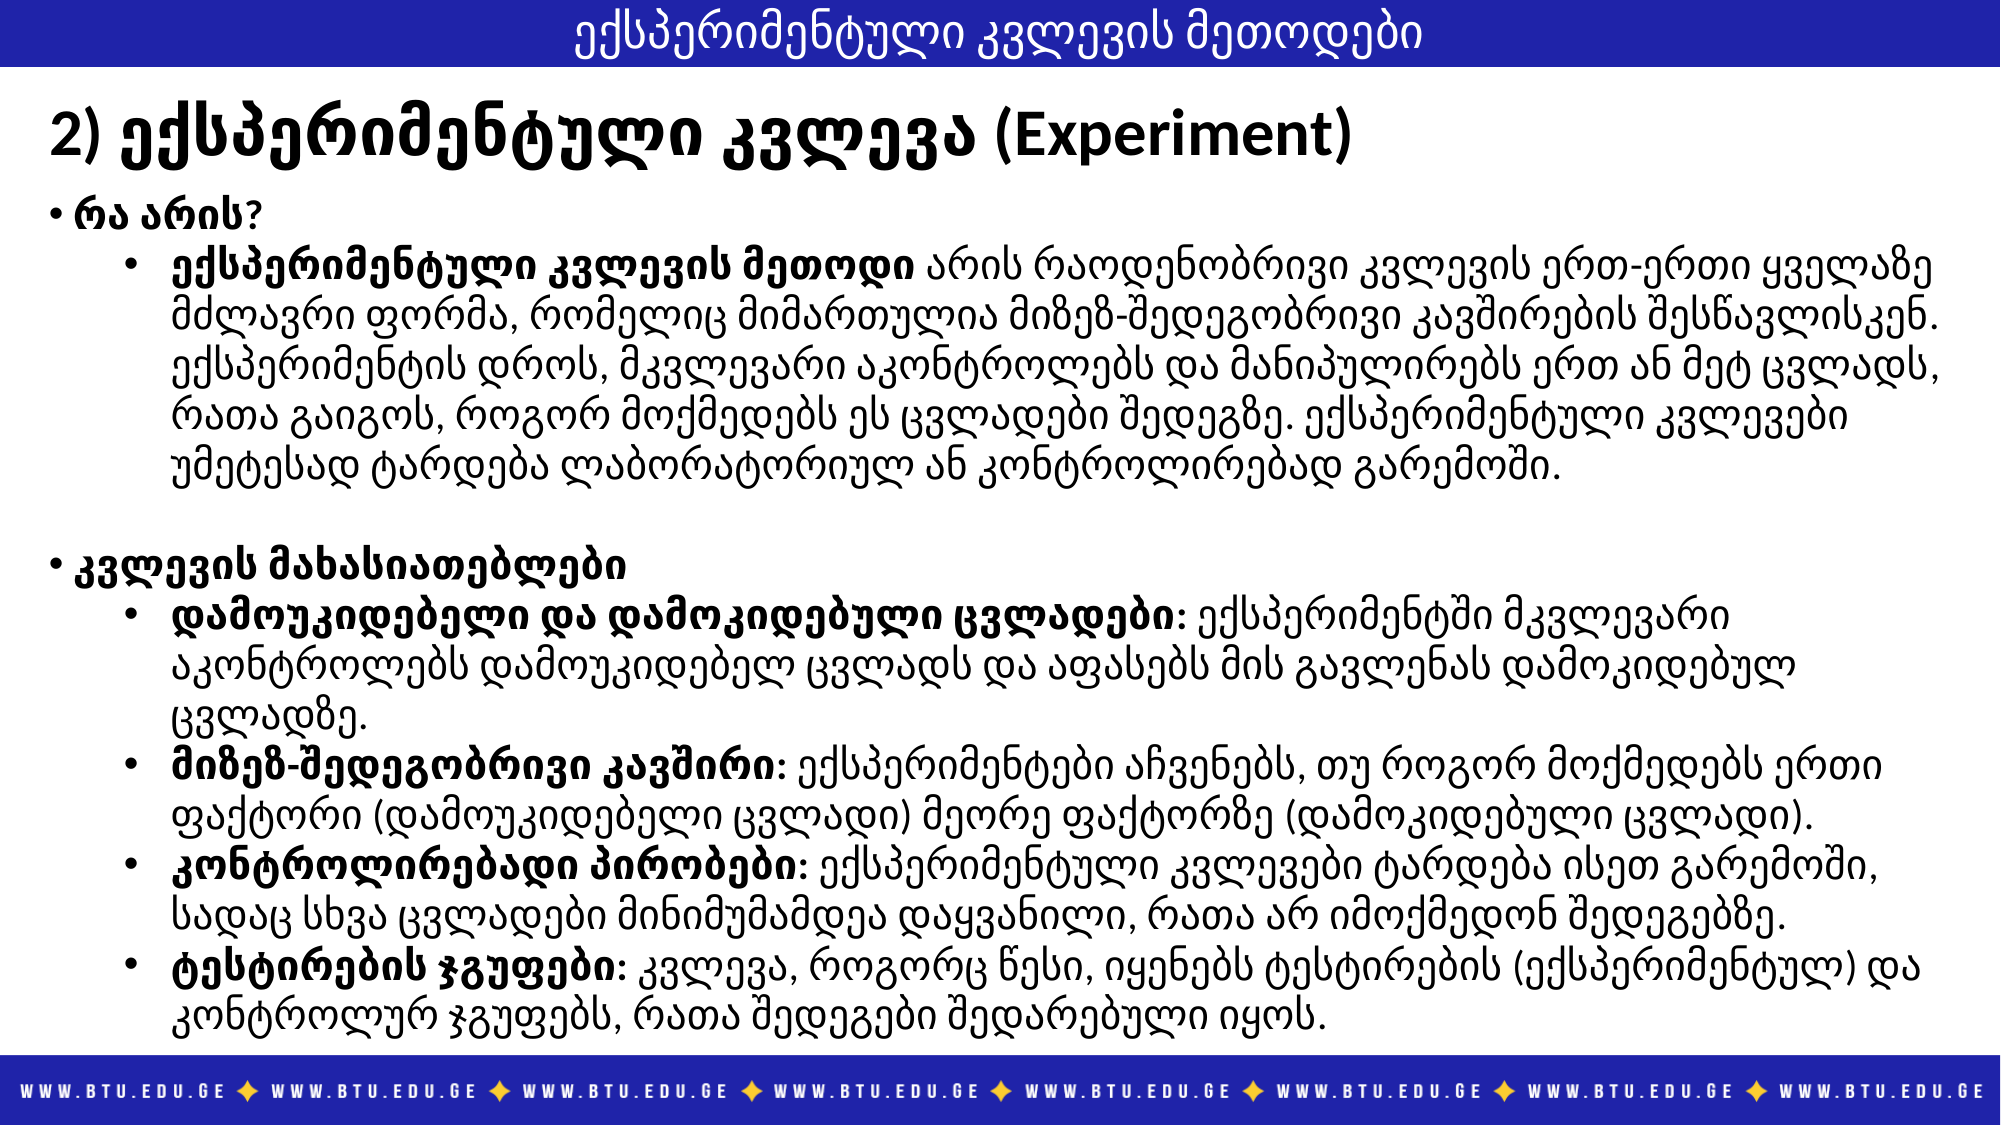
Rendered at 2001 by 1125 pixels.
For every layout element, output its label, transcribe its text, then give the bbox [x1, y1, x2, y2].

text_box რა არის? ექსპერიმენტული კვლევის მეთოდი არის რაოდენობრივი კვლევის ერთ-ერთი ყველაზე მძლავრი ფორმა, რომელიც მიმართულია მიზეზ-შედეგობრივი კავშირების შესწავლისკენ. ექსპერიმენტის დროს, მკვლევარი აკონტროლებს და მანიპულირებს ერთ ან მეტ ცვლადს, რათა გაიგოს, როგორ მოქმედებს ეს ცვლადები შედეგზე. ექსპერიმენტული კვლევები უმეტესად ტარდება ლაბორატორიულ ან კონტროლირებად გარემოში. კვლევის მახასიათებლები დამოუკიდებელი და დამოკიდებული ცვლადები: ექსპერიმენტში მკვლევარი აკონტროლებს დამოუკიდებელ ცვლადს და აფასებს მის გავლენას დამოკიდებულ ცვლადზე. მიზეზ-შედეგობრივი კავშირი: ექსპერიმენტები აჩვენებს, თუ როგორ მოქმედებს ერთი ფაქტორი (დამოუკიდებელი ცვლადი) მეორე ფაქტორზე (დამოკიდებული ცვლადი). კონტროლირებადი პირობები: ექსპერიმენტული კვლევები ტარდება ისეთ გარემოში, სადაც სხვა ცვლადები მინიმუმამდეა დაყვანილი, რათა არ იმოქმედონ შედეგებზე. ტესტირების ჯგუფები: კვლევა, როგორც წესი, იყენებს ტესტირების (ექსპერიმენტულ) და კონტროლურ ჯგუფებს, რათა შედეგები შედარებული იყოს. [34, 180, 1991, 1046]
picture [0, 0, 2001, 1125]
text_box 2) ექსპერიმენტული კვლევა (Experiment) [34, 90, 1873, 180]
title ექსპერიმენტული კვლევის მეთოდები [0, 0, 2000, 67]
